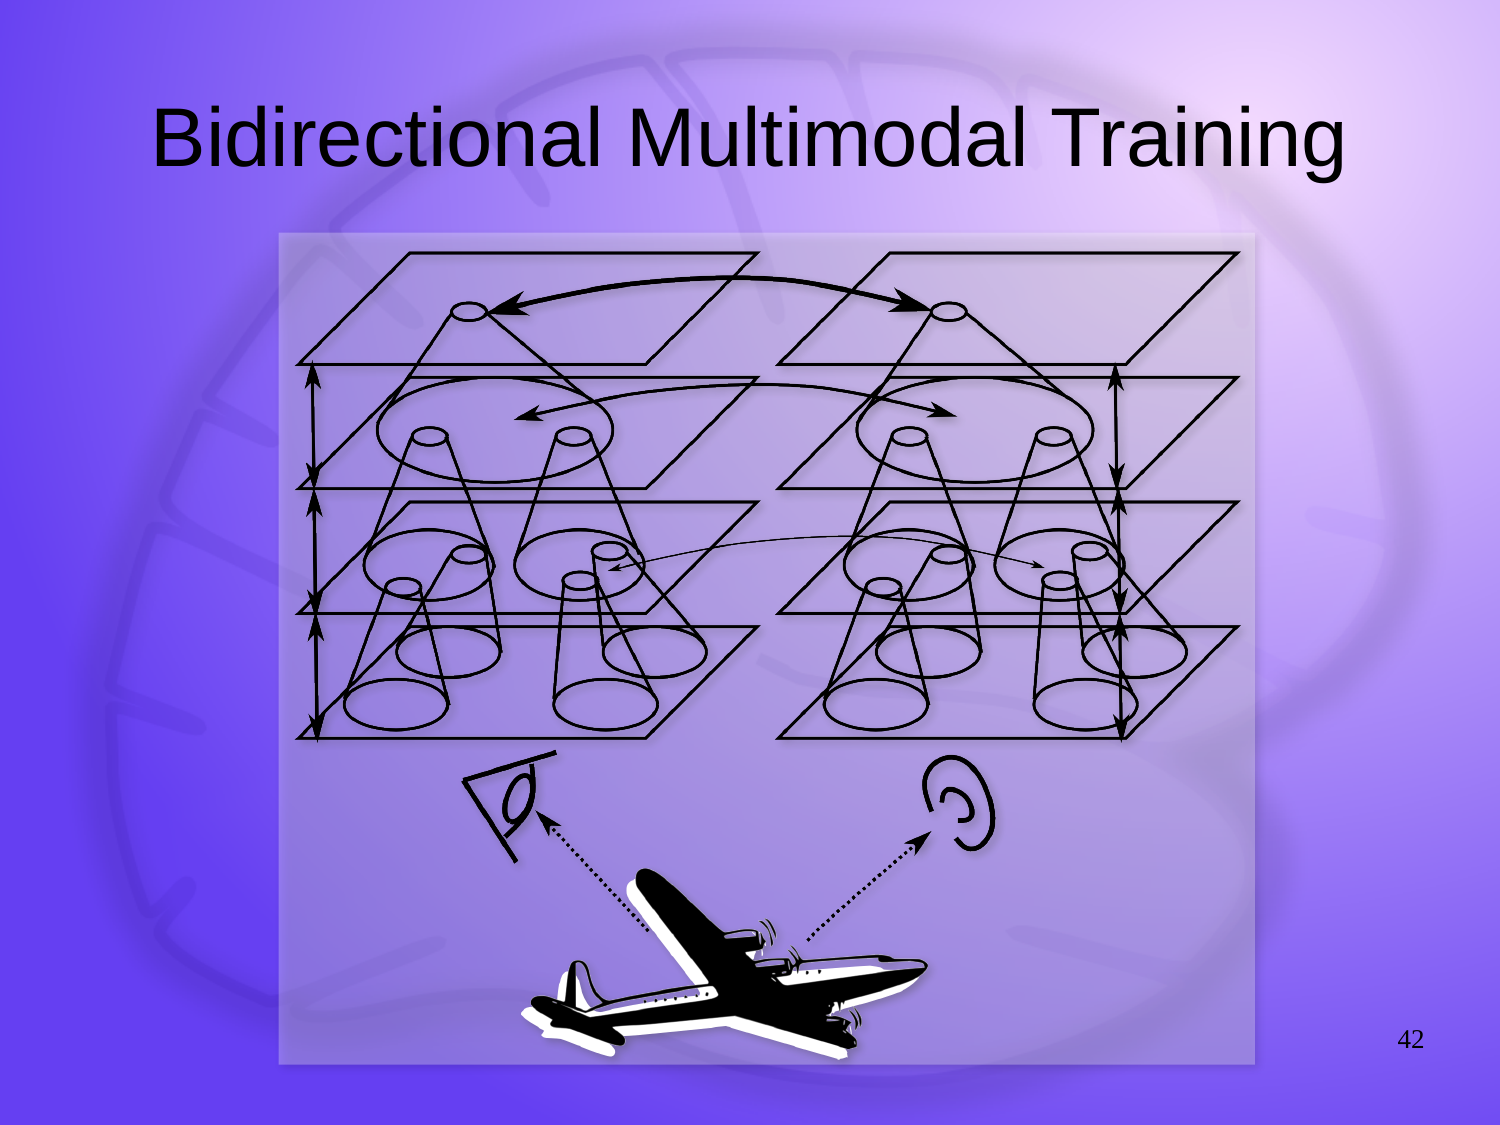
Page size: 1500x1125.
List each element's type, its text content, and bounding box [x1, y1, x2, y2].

picture [0, 0, 1500, 1125]
title Bidirectional Multimodal Training [74, 44, 1425, 233]
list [278, 232, 1256, 1065]
slide_number 42 [1075, 1024, 1425, 1103]
